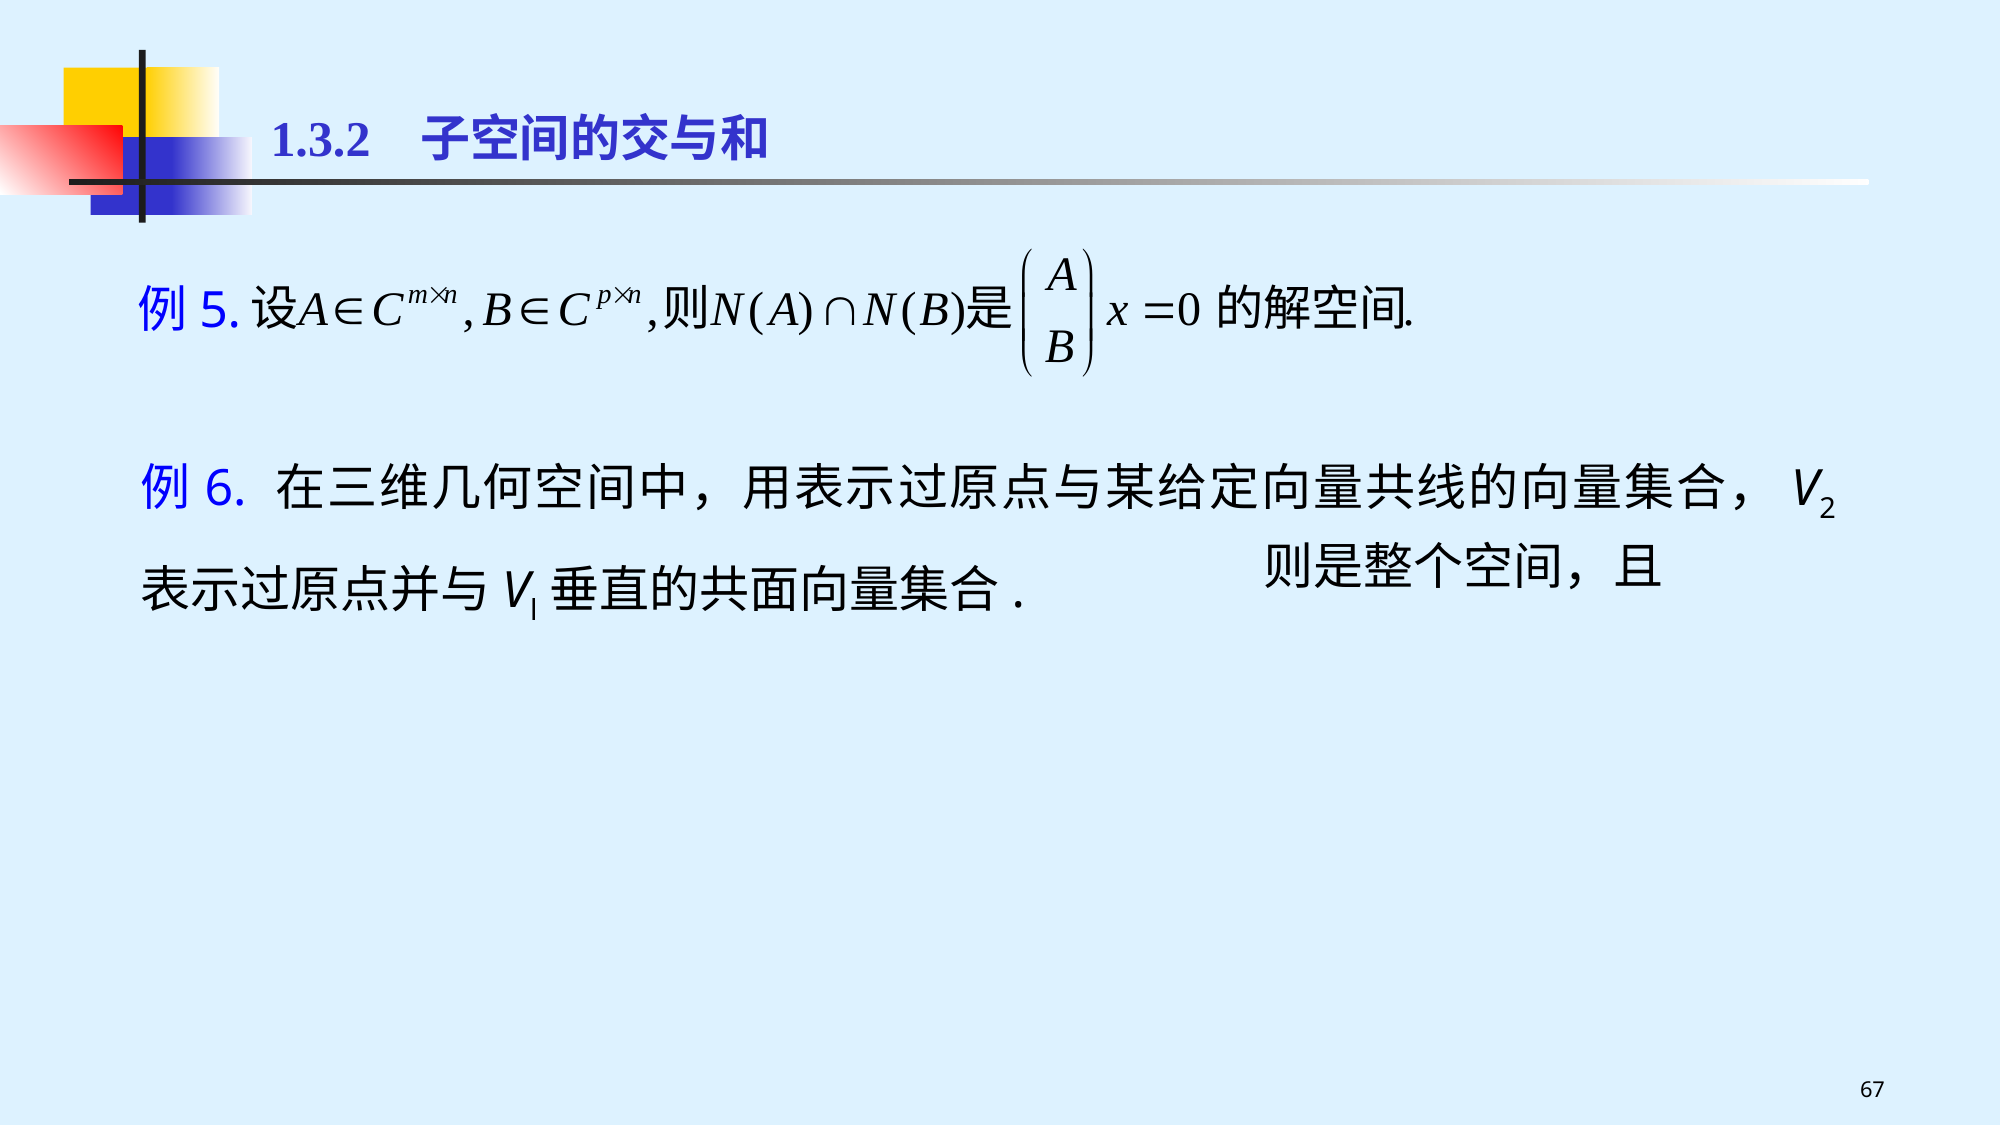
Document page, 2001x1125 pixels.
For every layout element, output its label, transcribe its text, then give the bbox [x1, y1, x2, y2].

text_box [102, 240, 1422, 386]
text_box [125, 413, 1915, 601]
slide_number 67 [1483, 1037, 1901, 1113]
text_box 1.3.2 子空间的交与和 [255, 99, 965, 174]
